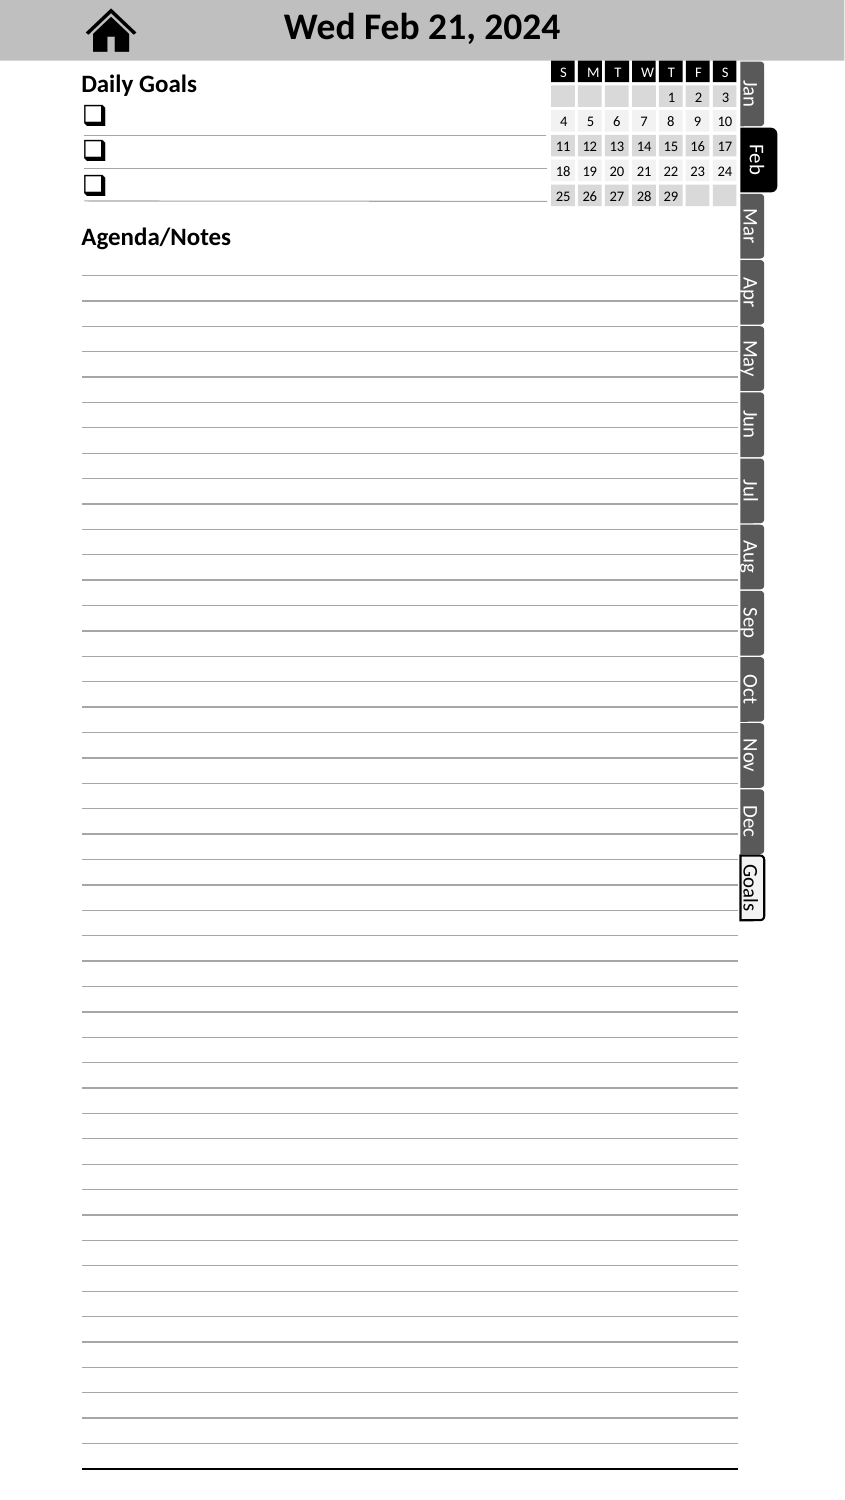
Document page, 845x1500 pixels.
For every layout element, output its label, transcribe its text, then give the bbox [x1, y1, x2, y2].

list Wed Feb 21, 2024 [190, 0, 655, 61]
picture [82, 1, 140, 59]
